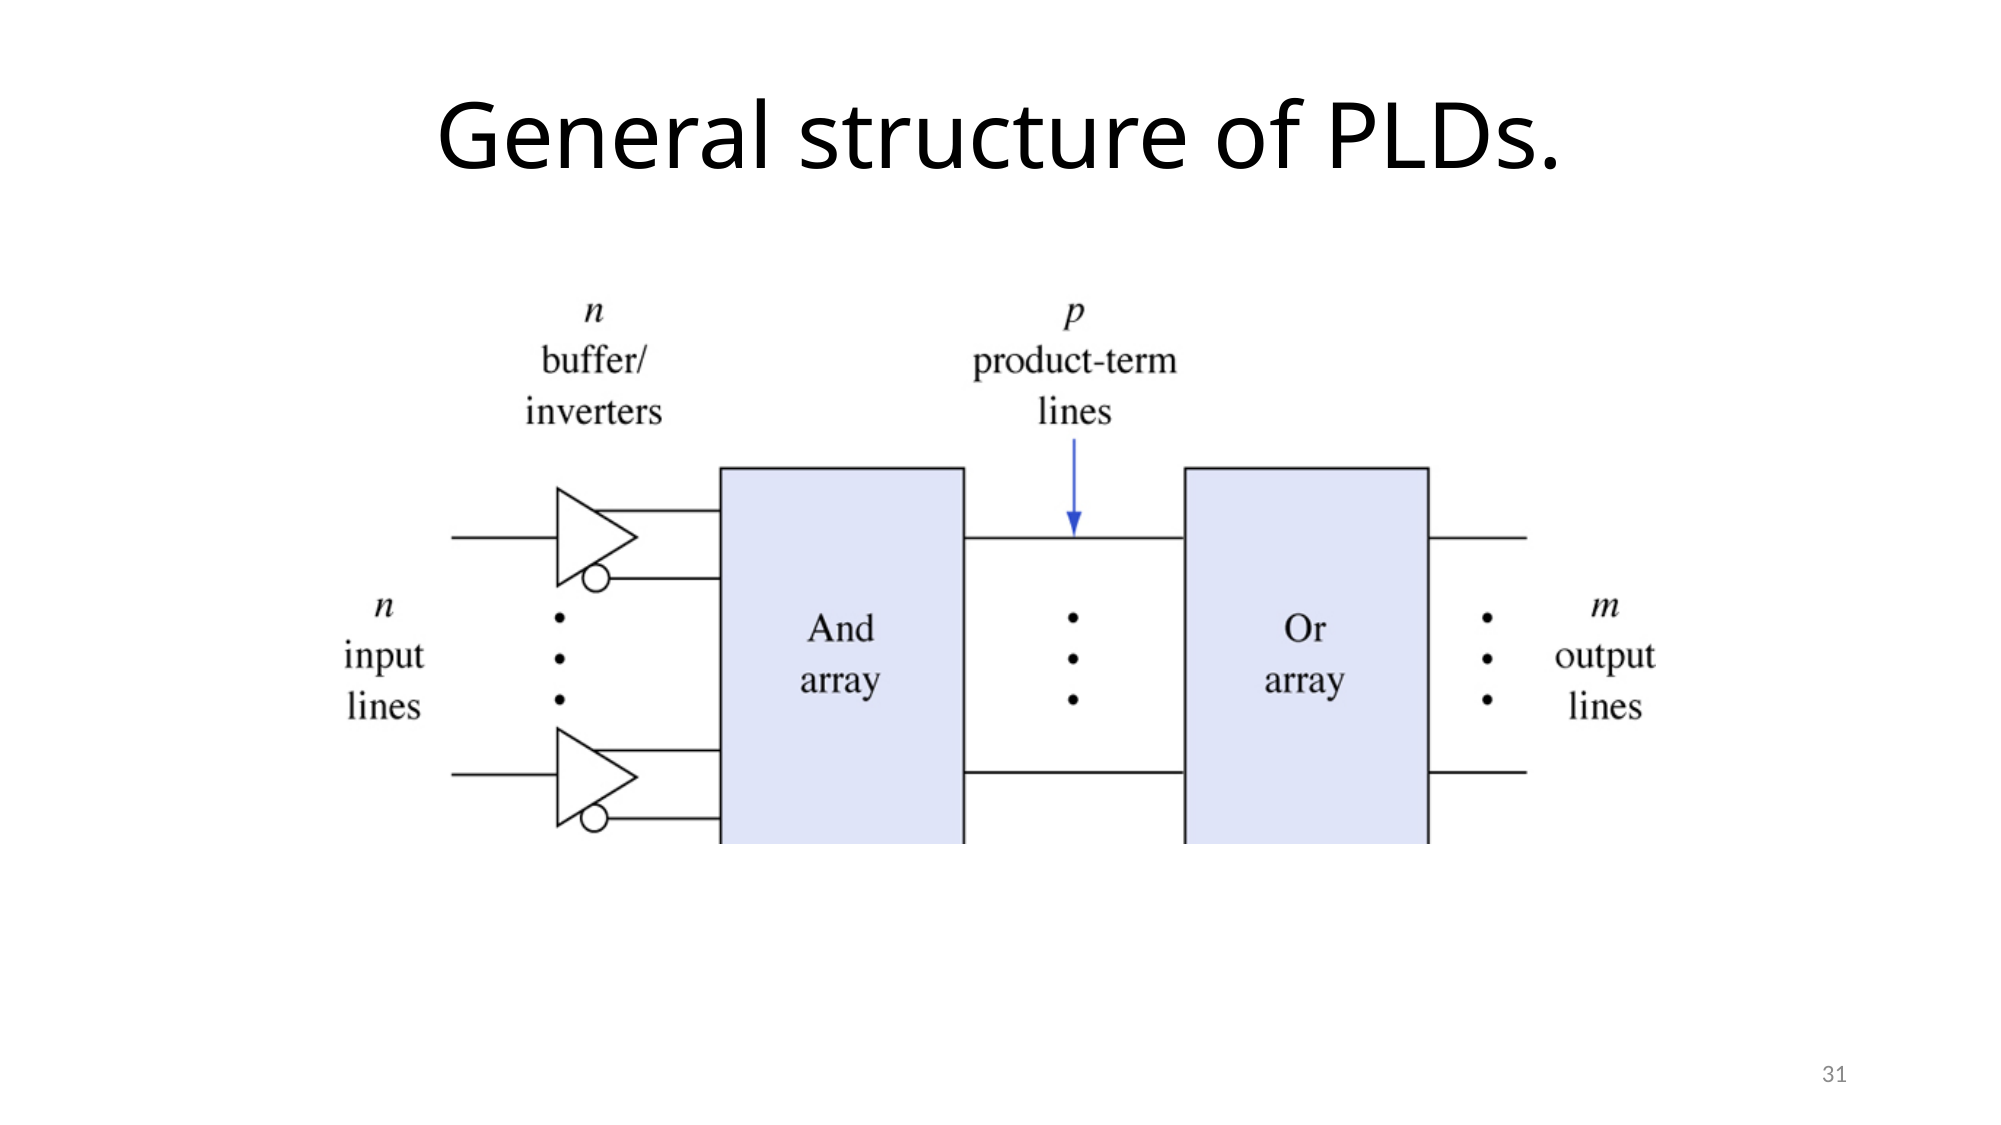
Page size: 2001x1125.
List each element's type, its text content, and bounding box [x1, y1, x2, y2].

slide_number 31 [1412, 1042, 1863, 1103]
title General structure of PLDs. [137, 30, 1863, 248]
picture [344, 283, 1656, 844]
